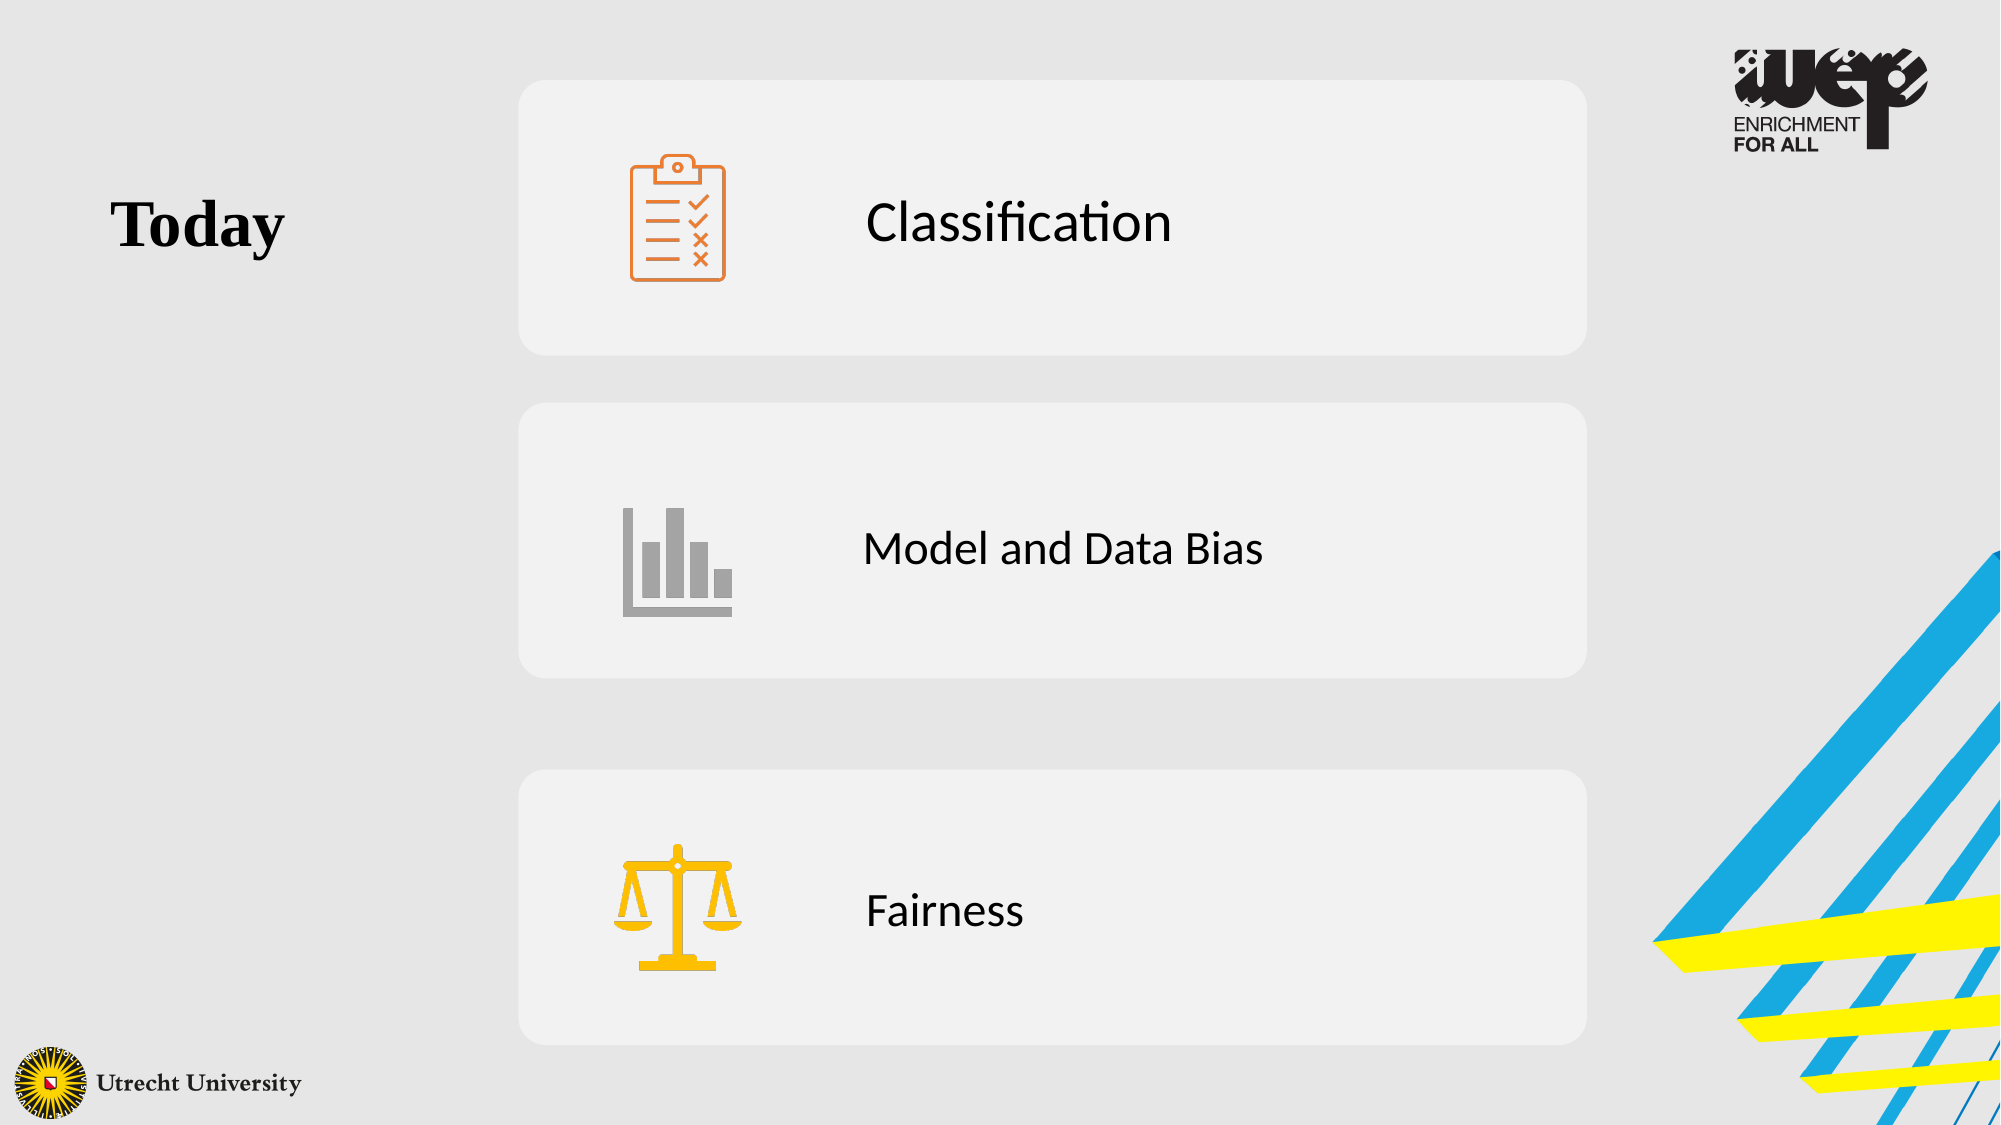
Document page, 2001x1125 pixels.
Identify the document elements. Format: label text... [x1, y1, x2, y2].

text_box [518, 79, 1587, 1046]
picture [0, 0, 2001, 1125]
text_box Today [95, 185, 472, 972]
